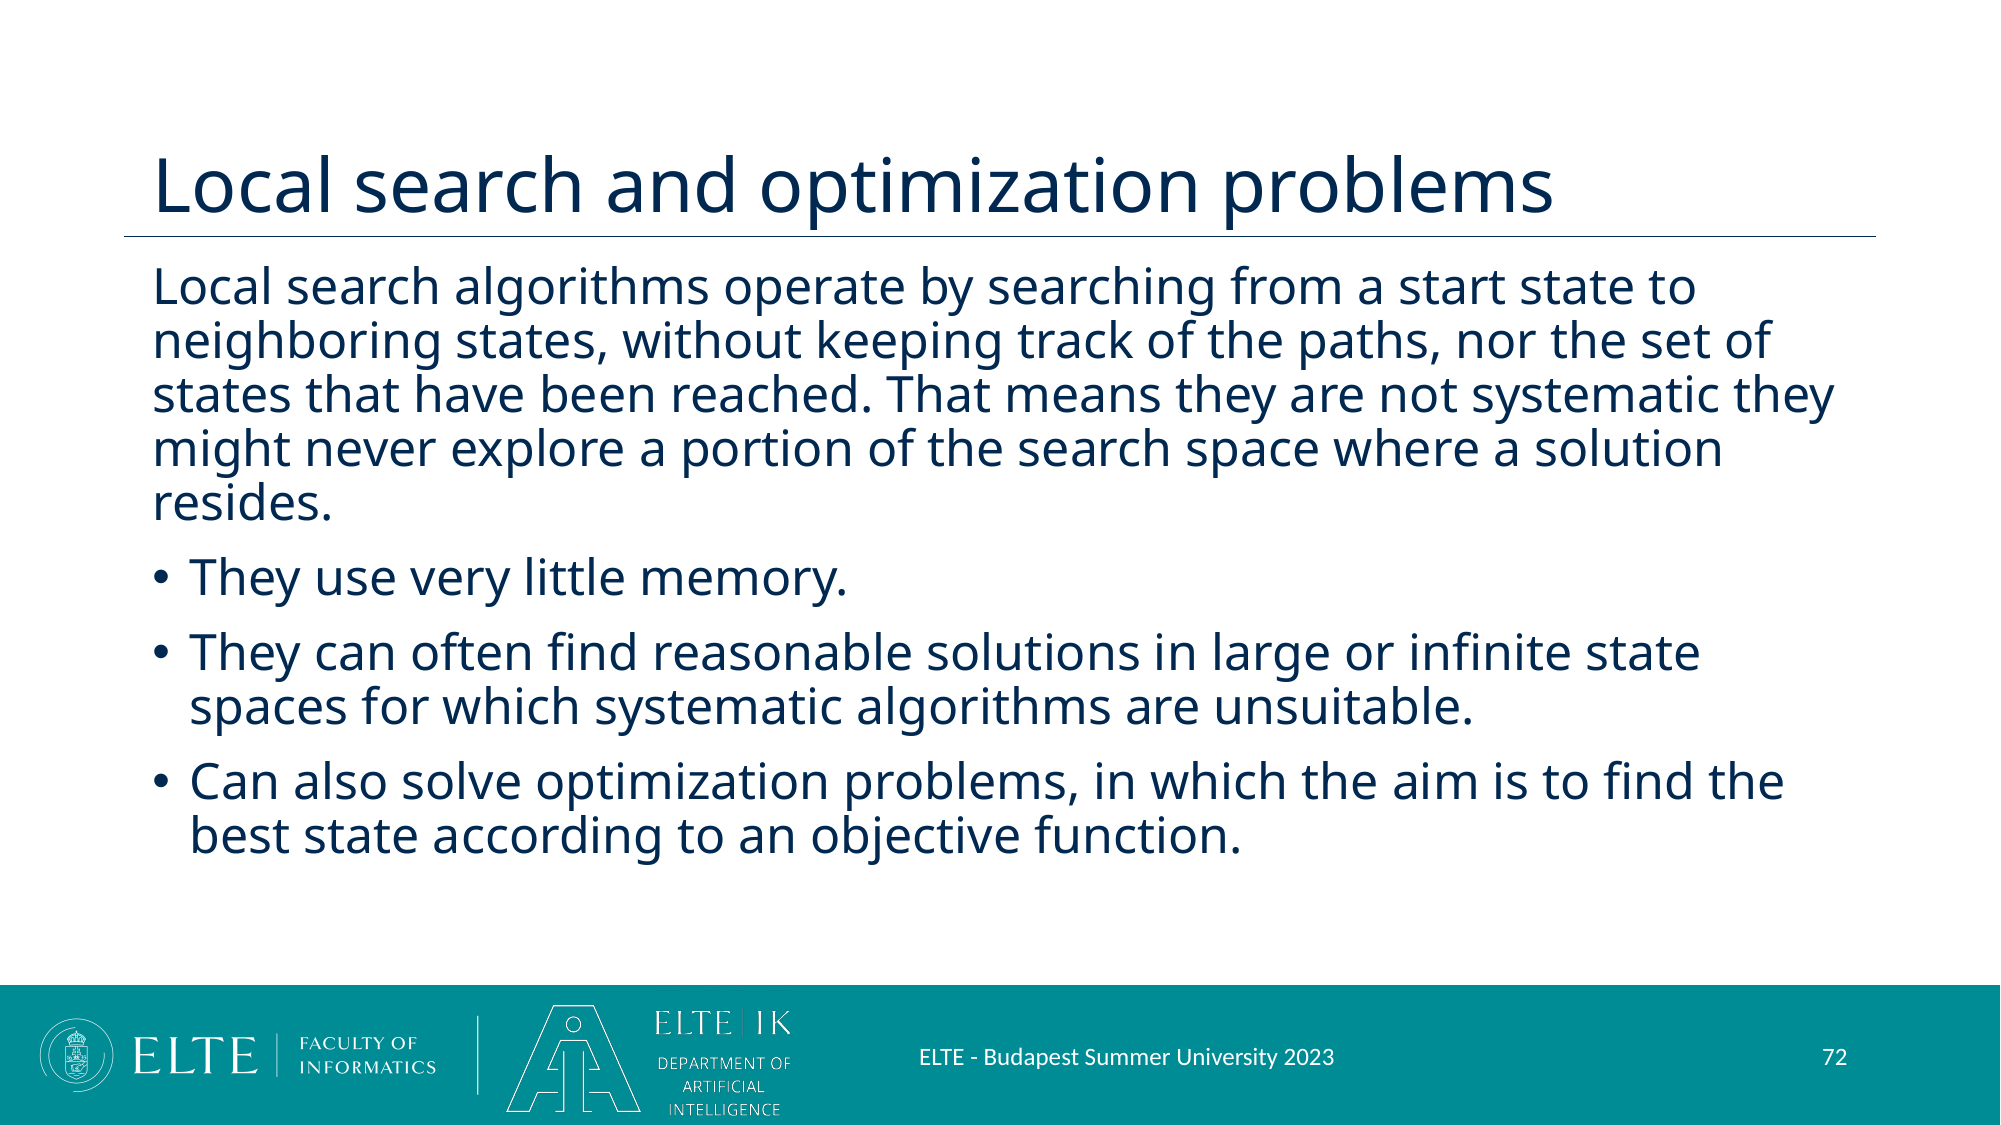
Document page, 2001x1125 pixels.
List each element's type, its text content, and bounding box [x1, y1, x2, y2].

list Local search algorithms operate by searching from a start state to neighboring states, without keeping track of the paths, nor the set of states that have been reached. That means they are not systematic they might never explore a portion of the search space where a solution resides. They use very little memory. They can often find reasonable solutions in large or infinite state spaces for which systematic algorithms are unsuitable. Can also solve optimization problems, in which the aim is to find the best state according to an objective function. [137, 254, 1863, 968]
title Local search and optimization problems [137, 59, 1863, 237]
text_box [504, 990, 790, 1120]
footer ELTE - Budapest Summer University 2023 [790, 1025, 1465, 1085]
picture [0, 985, 2000, 1125]
slide_number 72 [1563, 1026, 1863, 1085]
